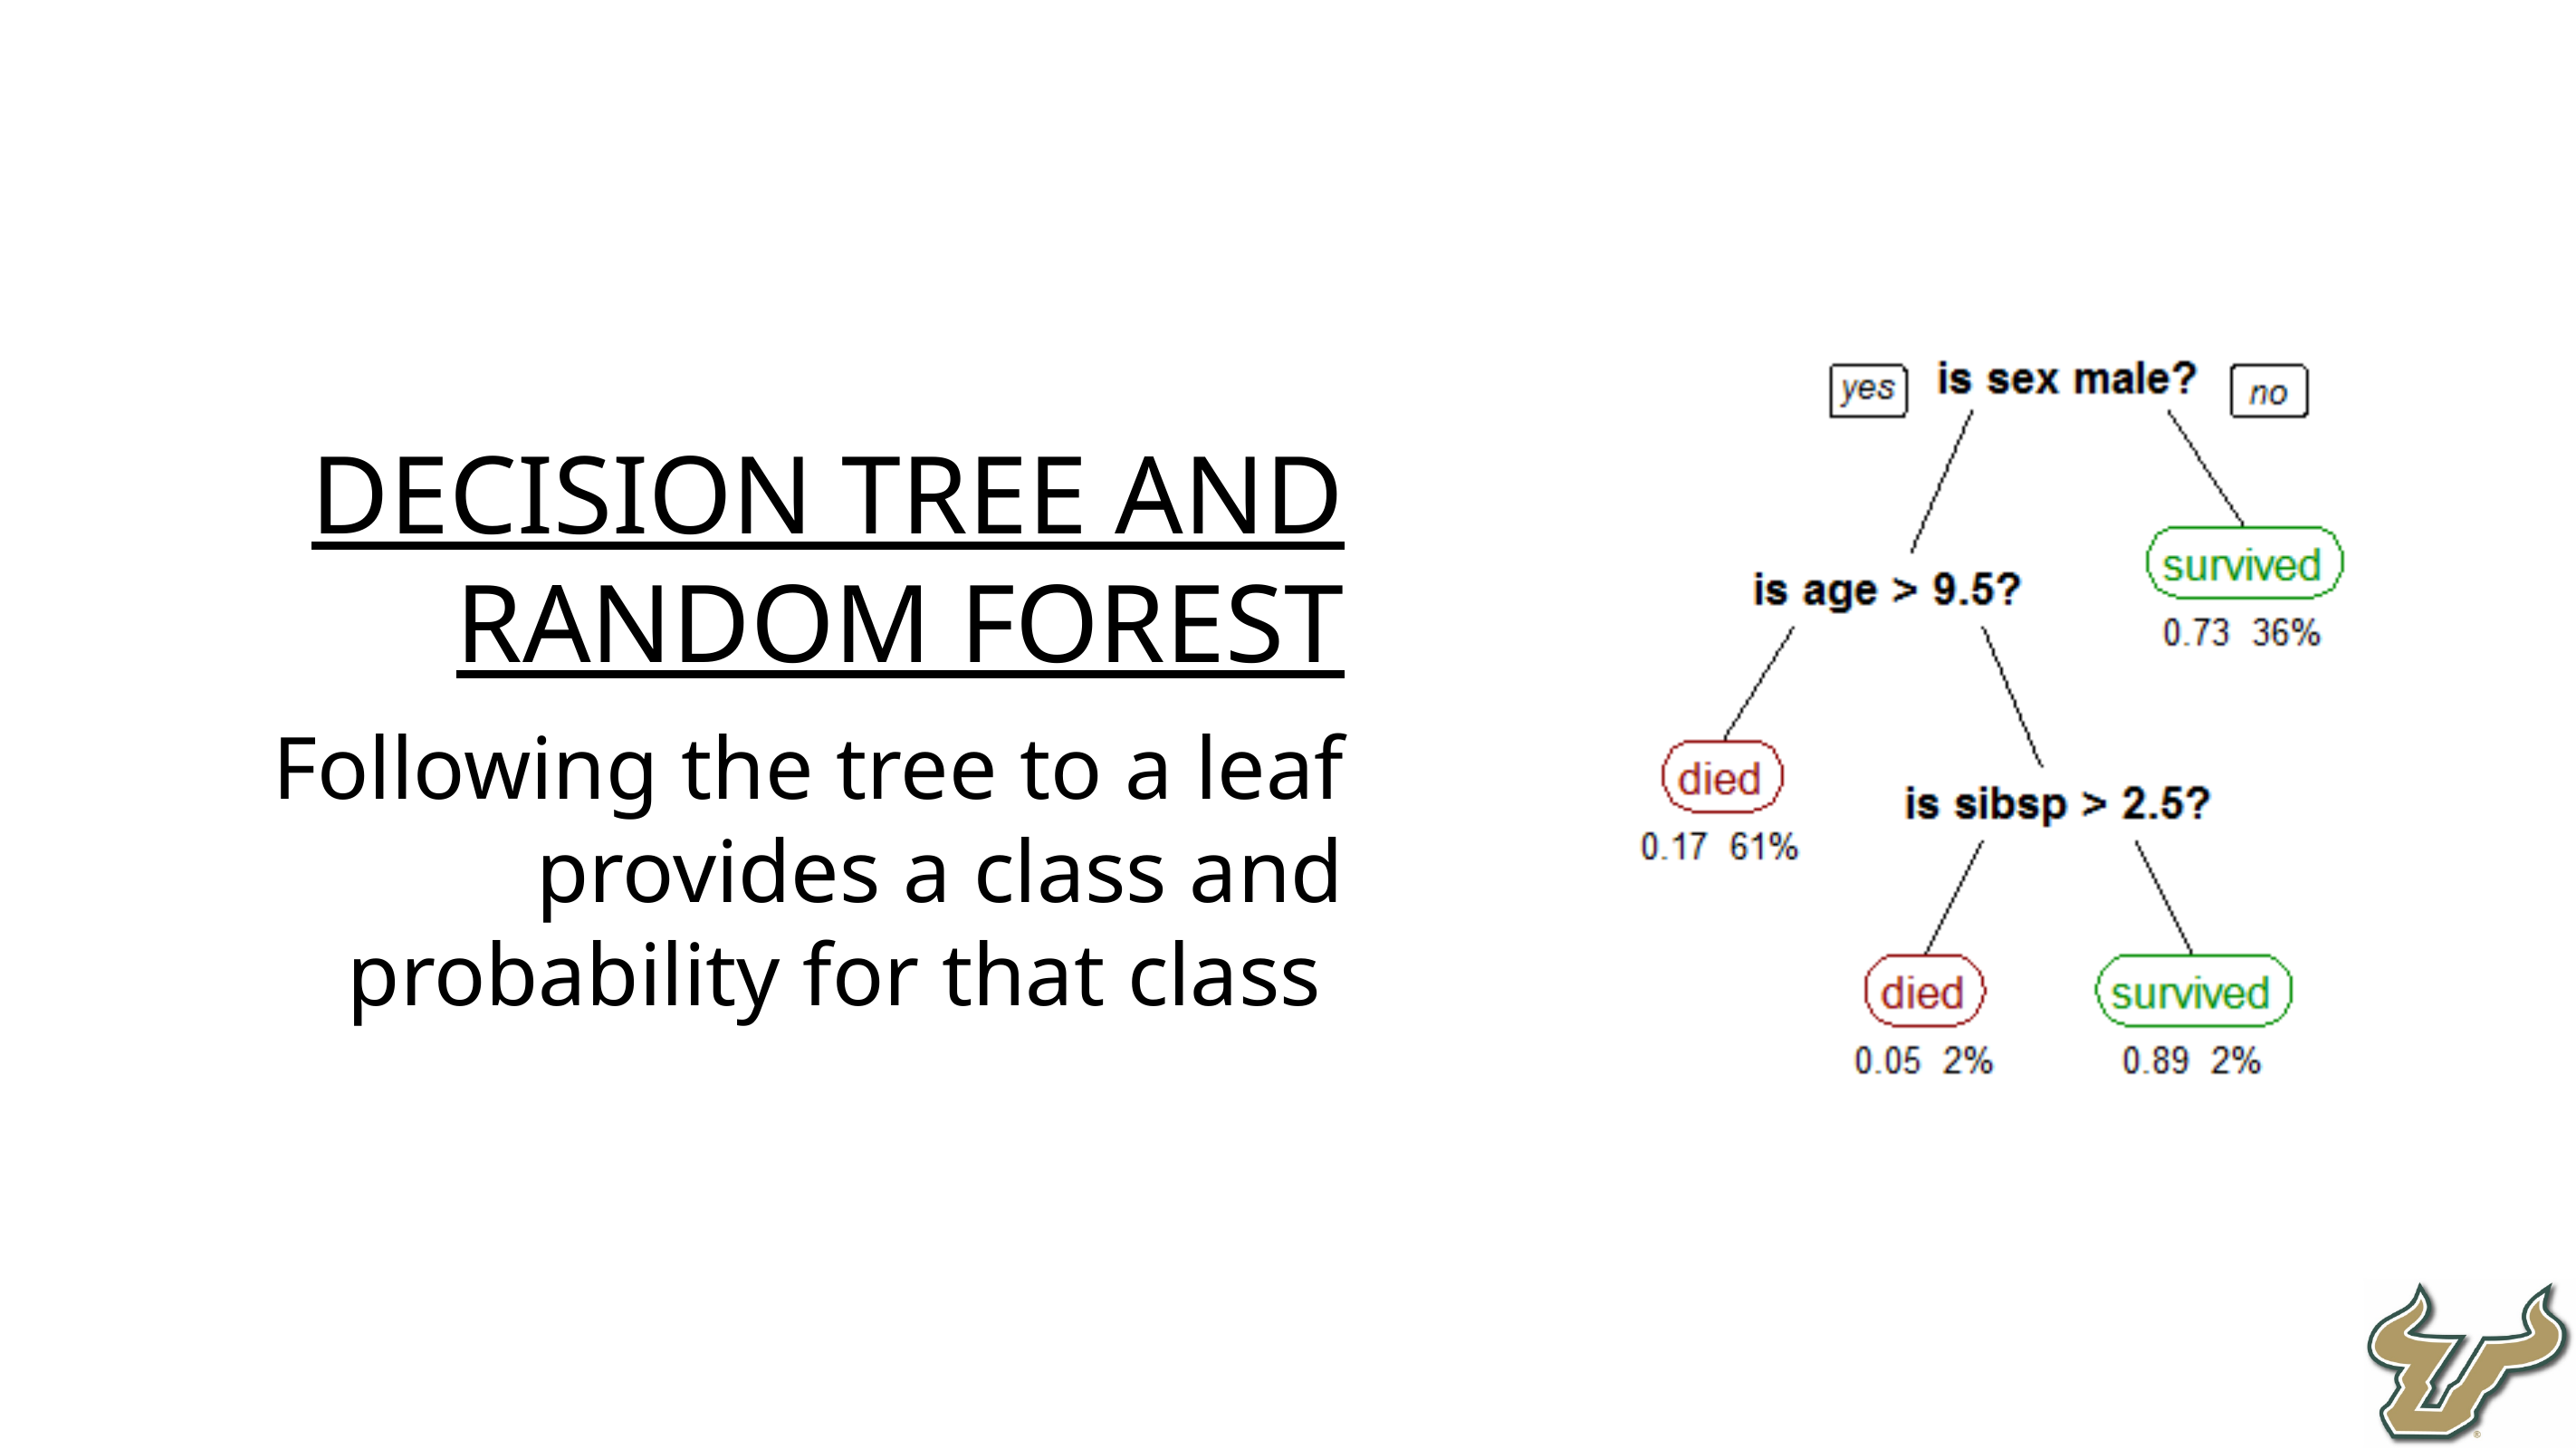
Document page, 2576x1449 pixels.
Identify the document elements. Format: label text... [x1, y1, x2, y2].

picture [2363, 1278, 2576, 1448]
list Decision Tree and Random Forest Following the tree to a leaf provides a class and probability for that class [0, 175, 1358, 1274]
picture [1525, 248, 2499, 1169]
